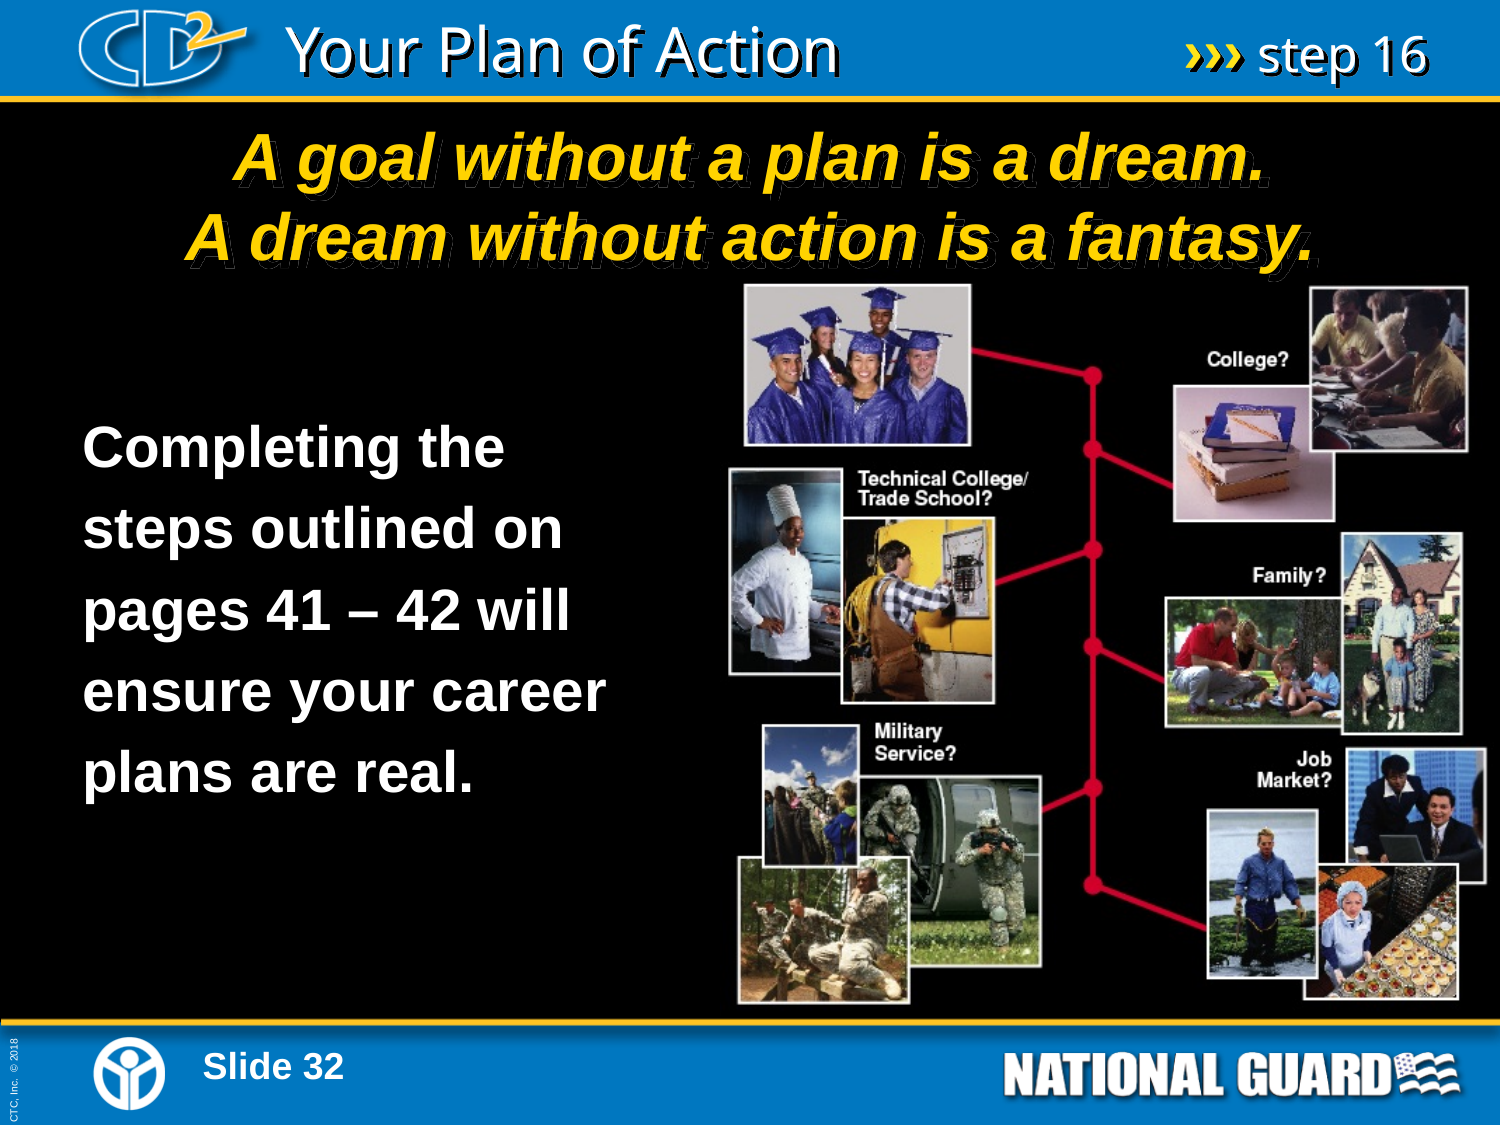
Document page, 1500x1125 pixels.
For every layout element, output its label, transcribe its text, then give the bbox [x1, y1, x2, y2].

text_box Slide 32 [187, 1034, 698, 1125]
picture [0, 0, 1500, 1125]
text_box Your Plan of Action [270, 3, 1171, 93]
text_box Completing the steps outlined on pages 41 – 42 will ensure your career plans are real. [67, 390, 666, 812]
text_box A goal without a plan is a dream. A dream without action is a fantasy. [2, 106, 1500, 282]
text_box ››› step 16 [1171, 4, 1456, 92]
